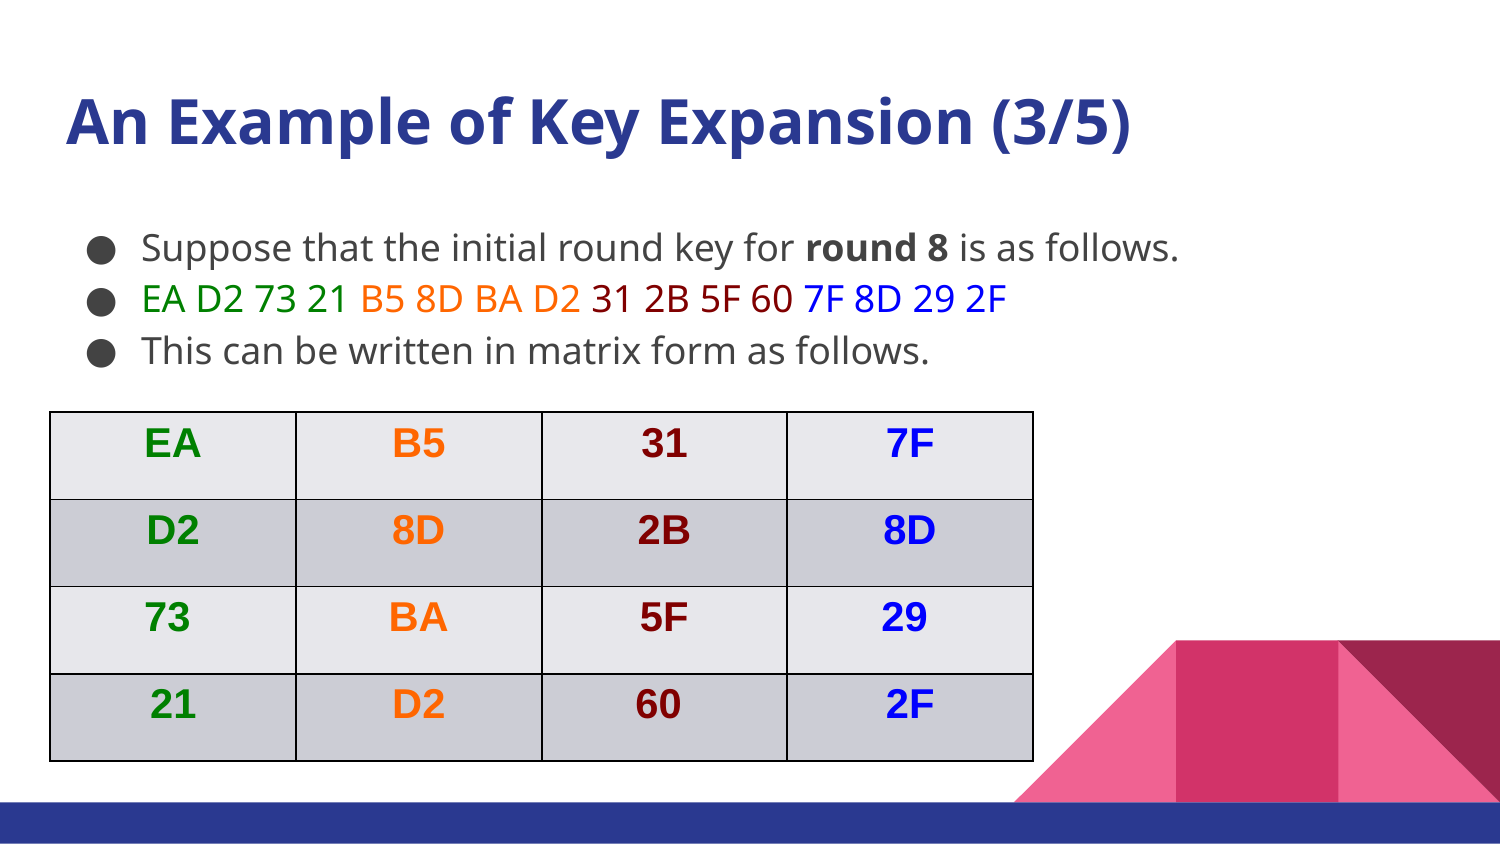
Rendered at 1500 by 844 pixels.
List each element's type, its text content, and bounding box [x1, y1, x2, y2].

table_cell 8D [297, 500, 541, 586]
table_cell 60 [543, 675, 786, 760]
table_cell BA [297, 587, 541, 673]
table_cell 8D [788, 500, 1032, 586]
table_cell 21 [51, 675, 295, 760]
table_cell 2B [543, 500, 786, 586]
table_cell 73 [51, 587, 295, 673]
table_cell D2 [297, 675, 541, 760]
table_cell 29 [788, 587, 1032, 673]
table_header B5 [297, 413, 541, 499]
table_cell 2F [788, 675, 1032, 760]
title An Example of Key Expansion (3/5) [51, 67, 1449, 167]
list Suppose that the initial round key for round 8 is as follows. EA D2 73 21 B5 8D BA D2 31 2B 5F 60 7F 8D 29 2F This can be written in matrix form as follows. [51, 201, 1449, 750]
table_header 31 [543, 413, 786, 499]
table_header EA [51, 413, 295, 499]
table_cell D2 [51, 500, 295, 586]
table_cell 5F [543, 587, 786, 673]
table_header 7F [788, 413, 1032, 499]
